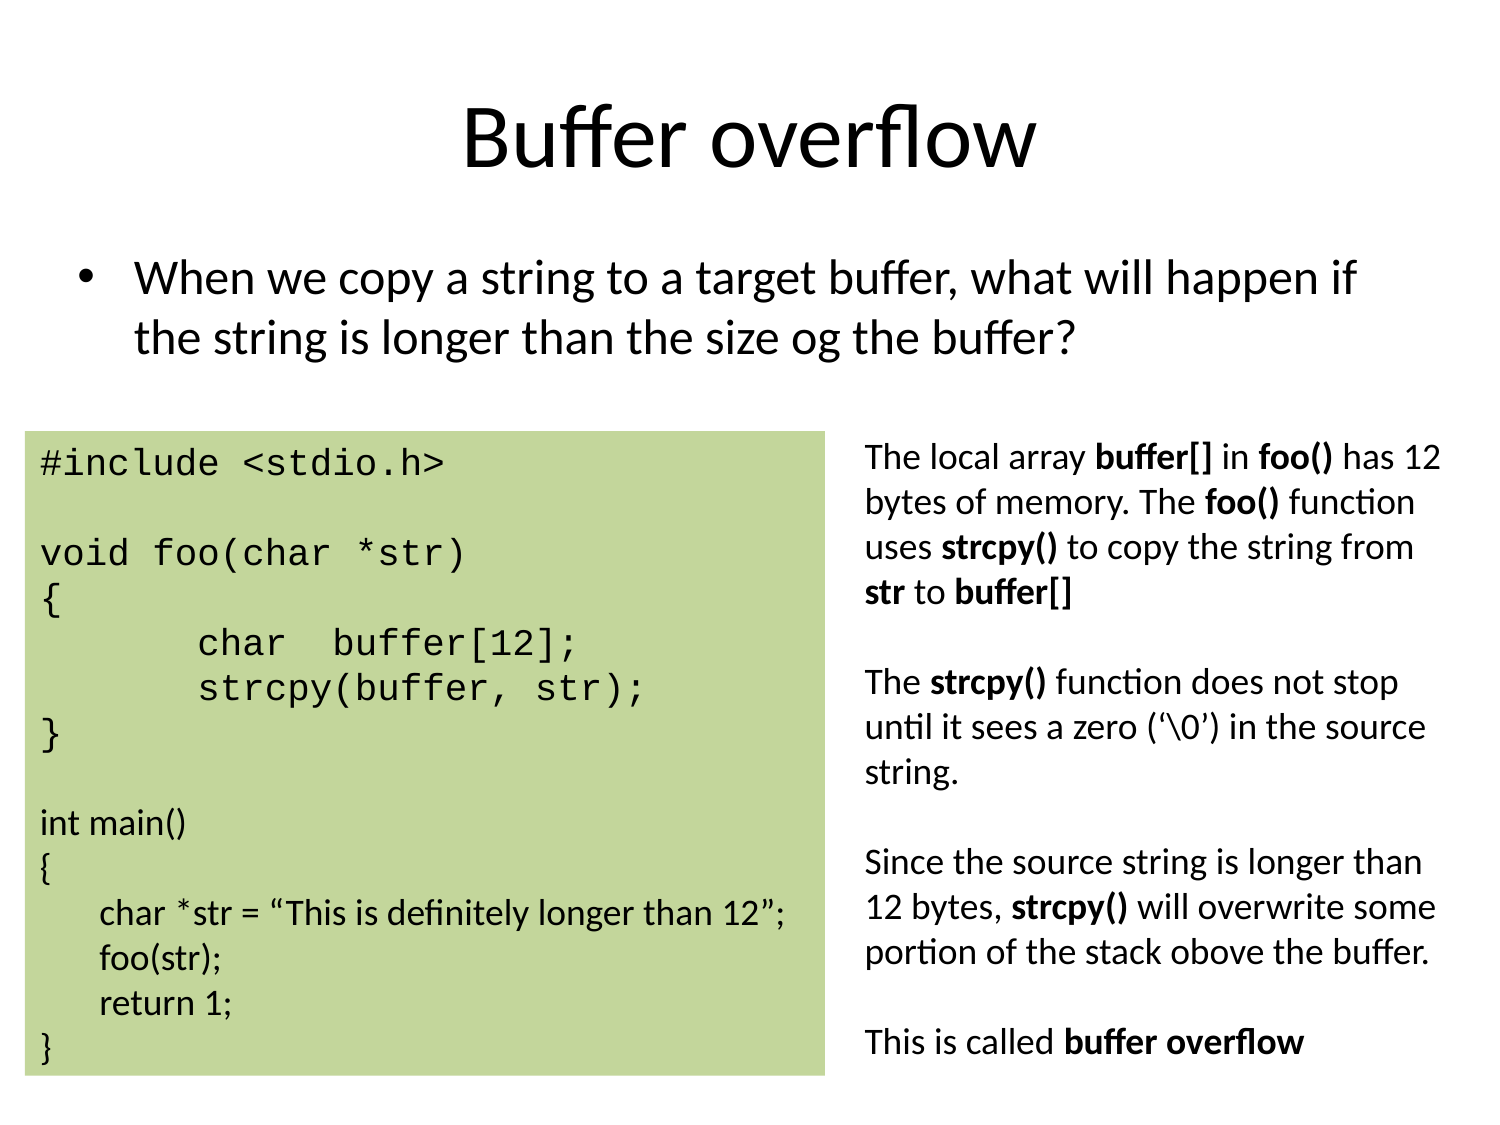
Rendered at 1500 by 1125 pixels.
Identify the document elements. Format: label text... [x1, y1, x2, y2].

title Buffer overflow [75, 37, 1425, 225]
text_box The local array buffer[] in foo() has 12 bytes of memory. The foo() function uses strcpy() to copy the string from str to buffer[] The strcpy() function does not stop until it sees a zero (‘\0’) in the source string. Since the source string is longer than 12 bytes, strcpy() will overwrite some portion of the stack obove the buffer. This is called buffer overflow [849, 424, 1463, 1070]
list When we copy a string to a target buffer, what will happen if the string is longer than the size og the buffer? [62, 237, 1413, 980]
text_box #include <stdio.h> void foo(char *str) { char buffer[12]; strcpy(buffer, str); } int main() { char *str = “This is definitely longer than 12”; foo(str); return 1; } [24, 431, 825, 1076]
